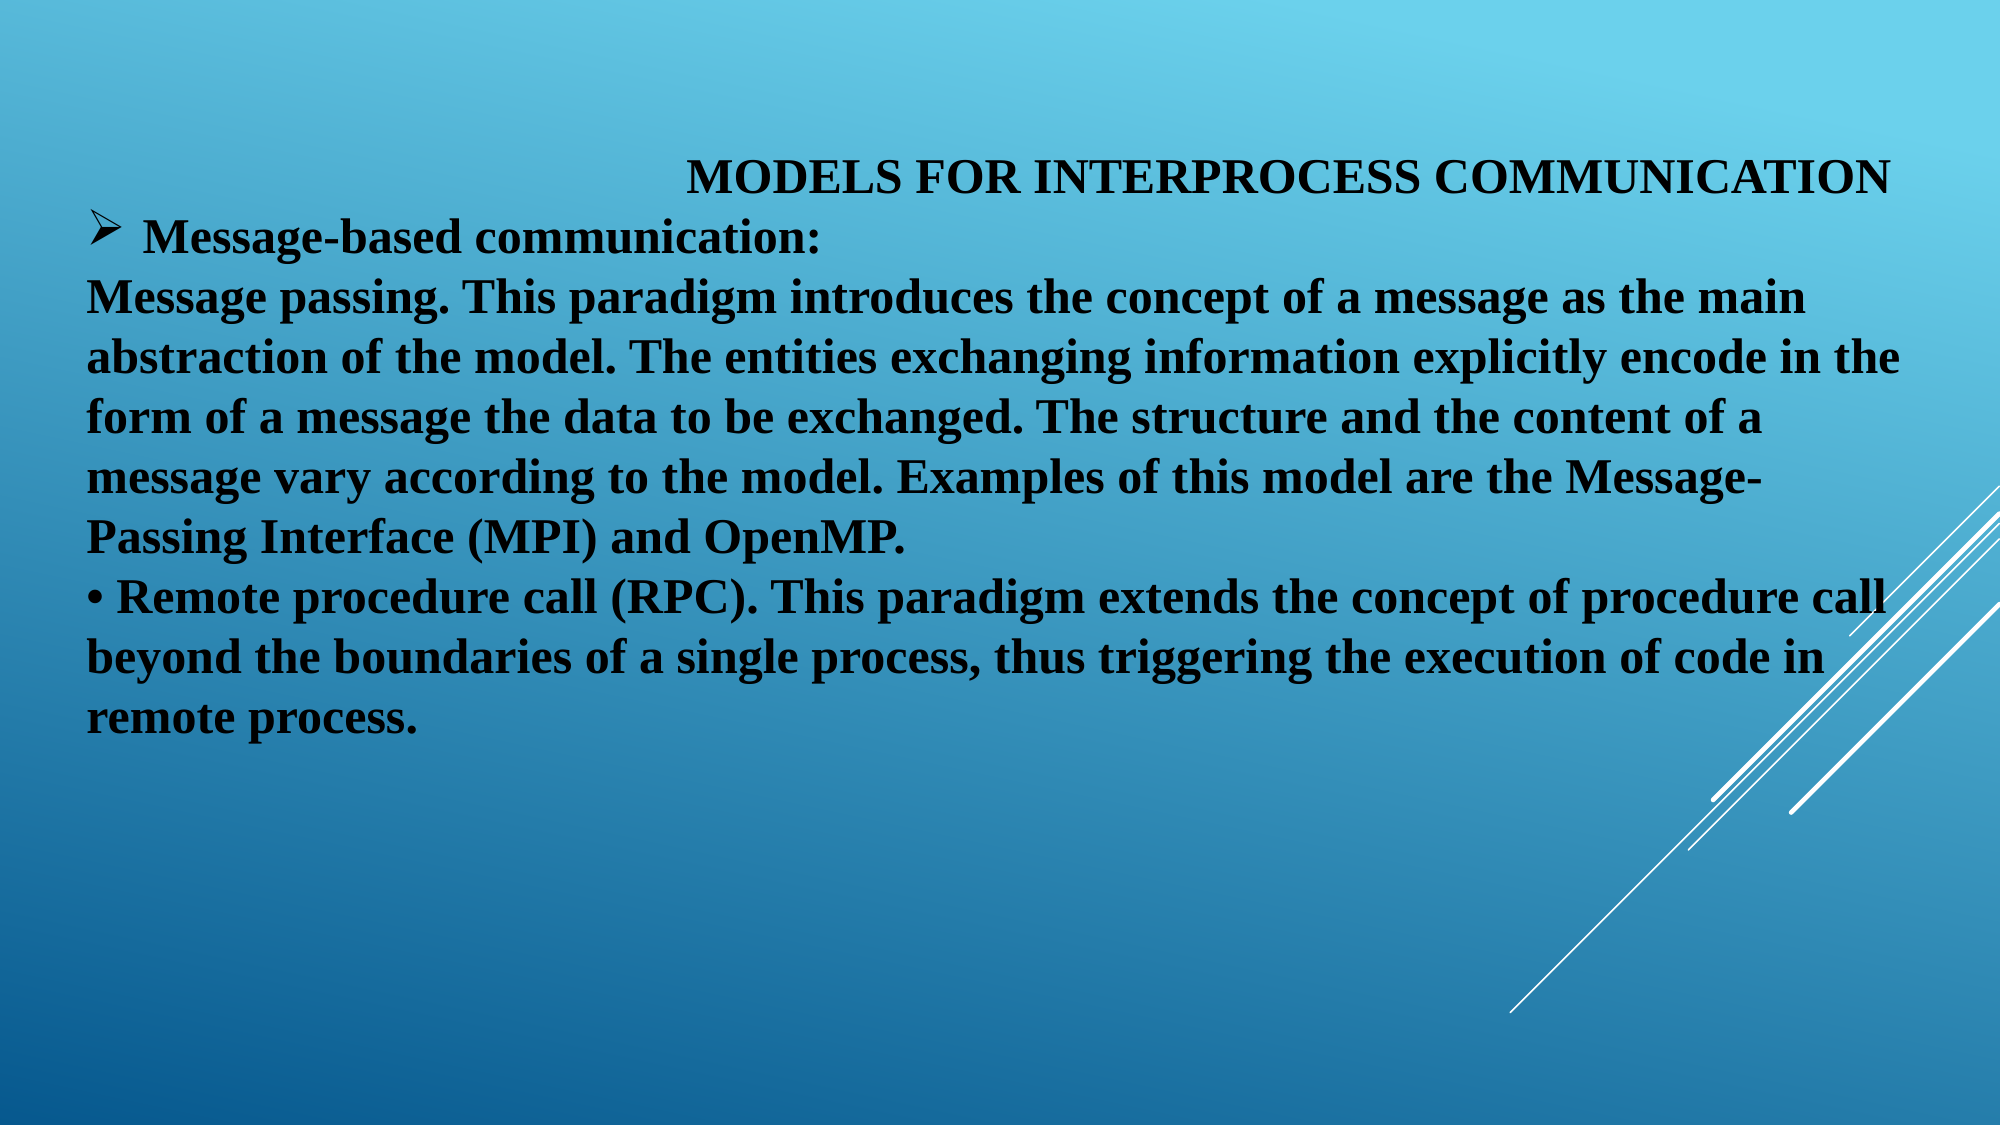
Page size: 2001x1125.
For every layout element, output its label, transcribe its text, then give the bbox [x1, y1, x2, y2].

text_box MODELS FOR INTERPROCESS COMMUNICATION Message-based communication: Message passing. This paradigm introduces the concept of a message as the main abstraction of the model. The entities exchanging information explicitly encode in the form of a message the data to be exchanged. The structure and the content of a message vary according to the model. Examples of this model are the Message-Passing Interface (MPI) and OpenMP. • Remote procedure call (RPC). This paradigm extends the concept of procedure call beyond the boundaries of a single process, thus triggering the execution of code in remote process. [71, 136, 1929, 752]
